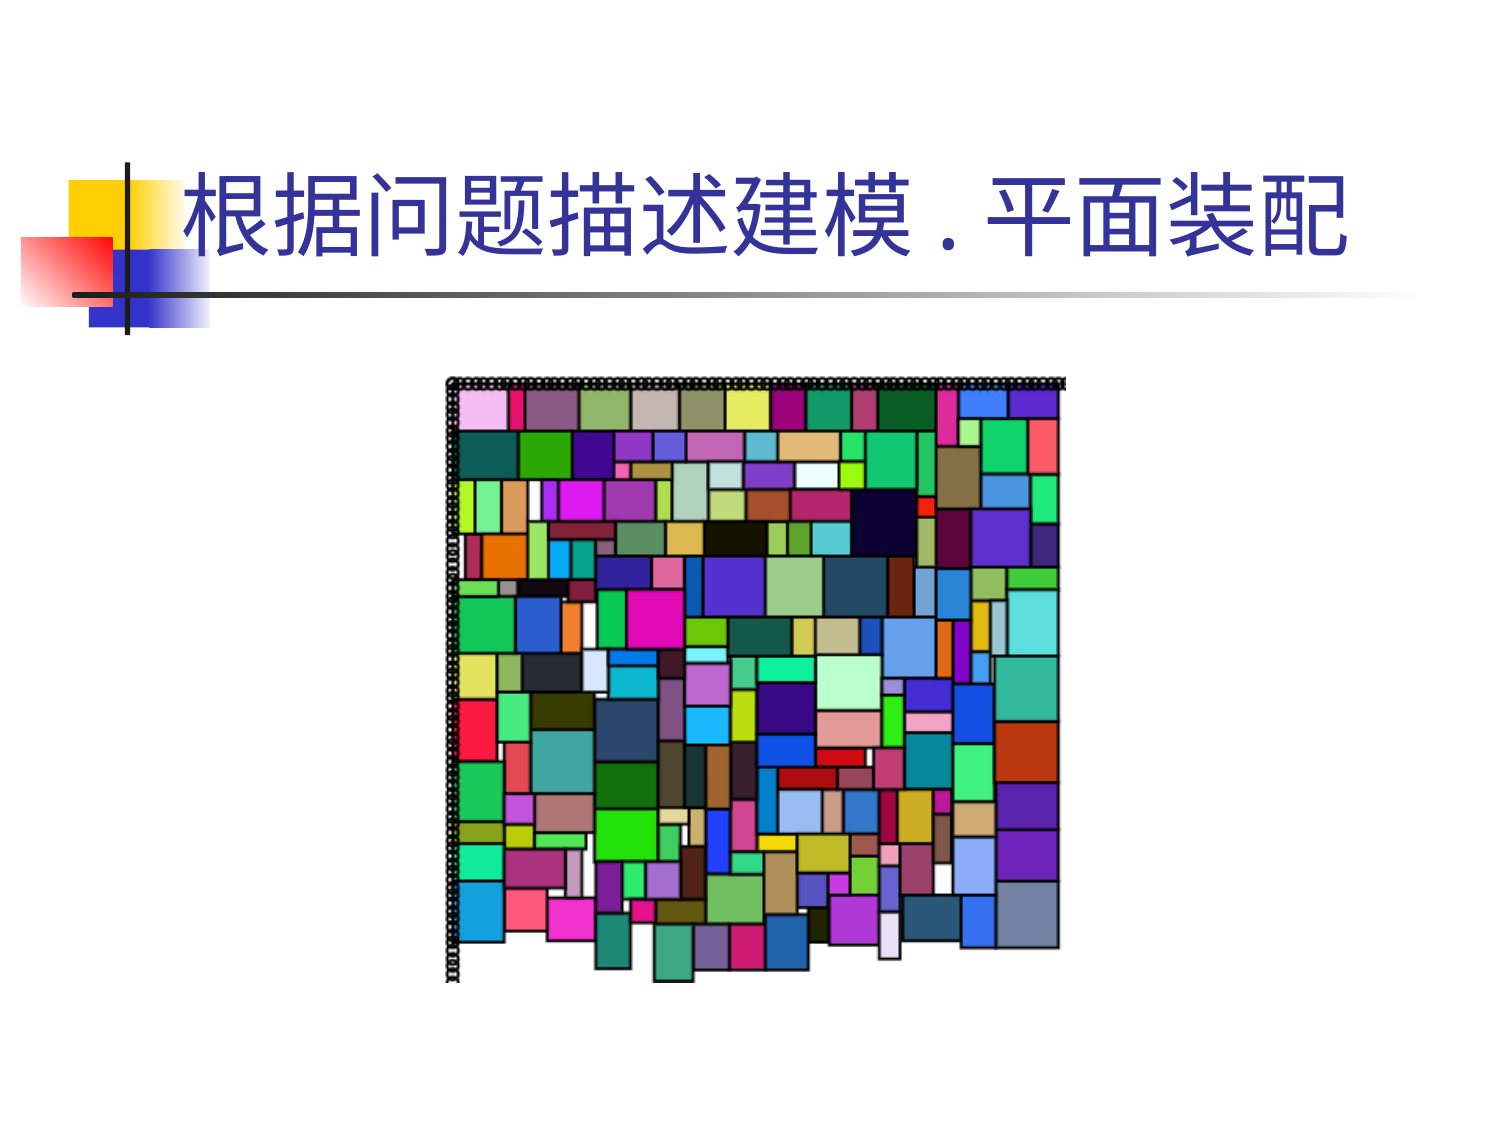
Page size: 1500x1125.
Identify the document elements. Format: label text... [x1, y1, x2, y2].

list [444, 372, 1066, 983]
title 根据问题描述建模.平面装配 [64, 35, 1466, 275]
